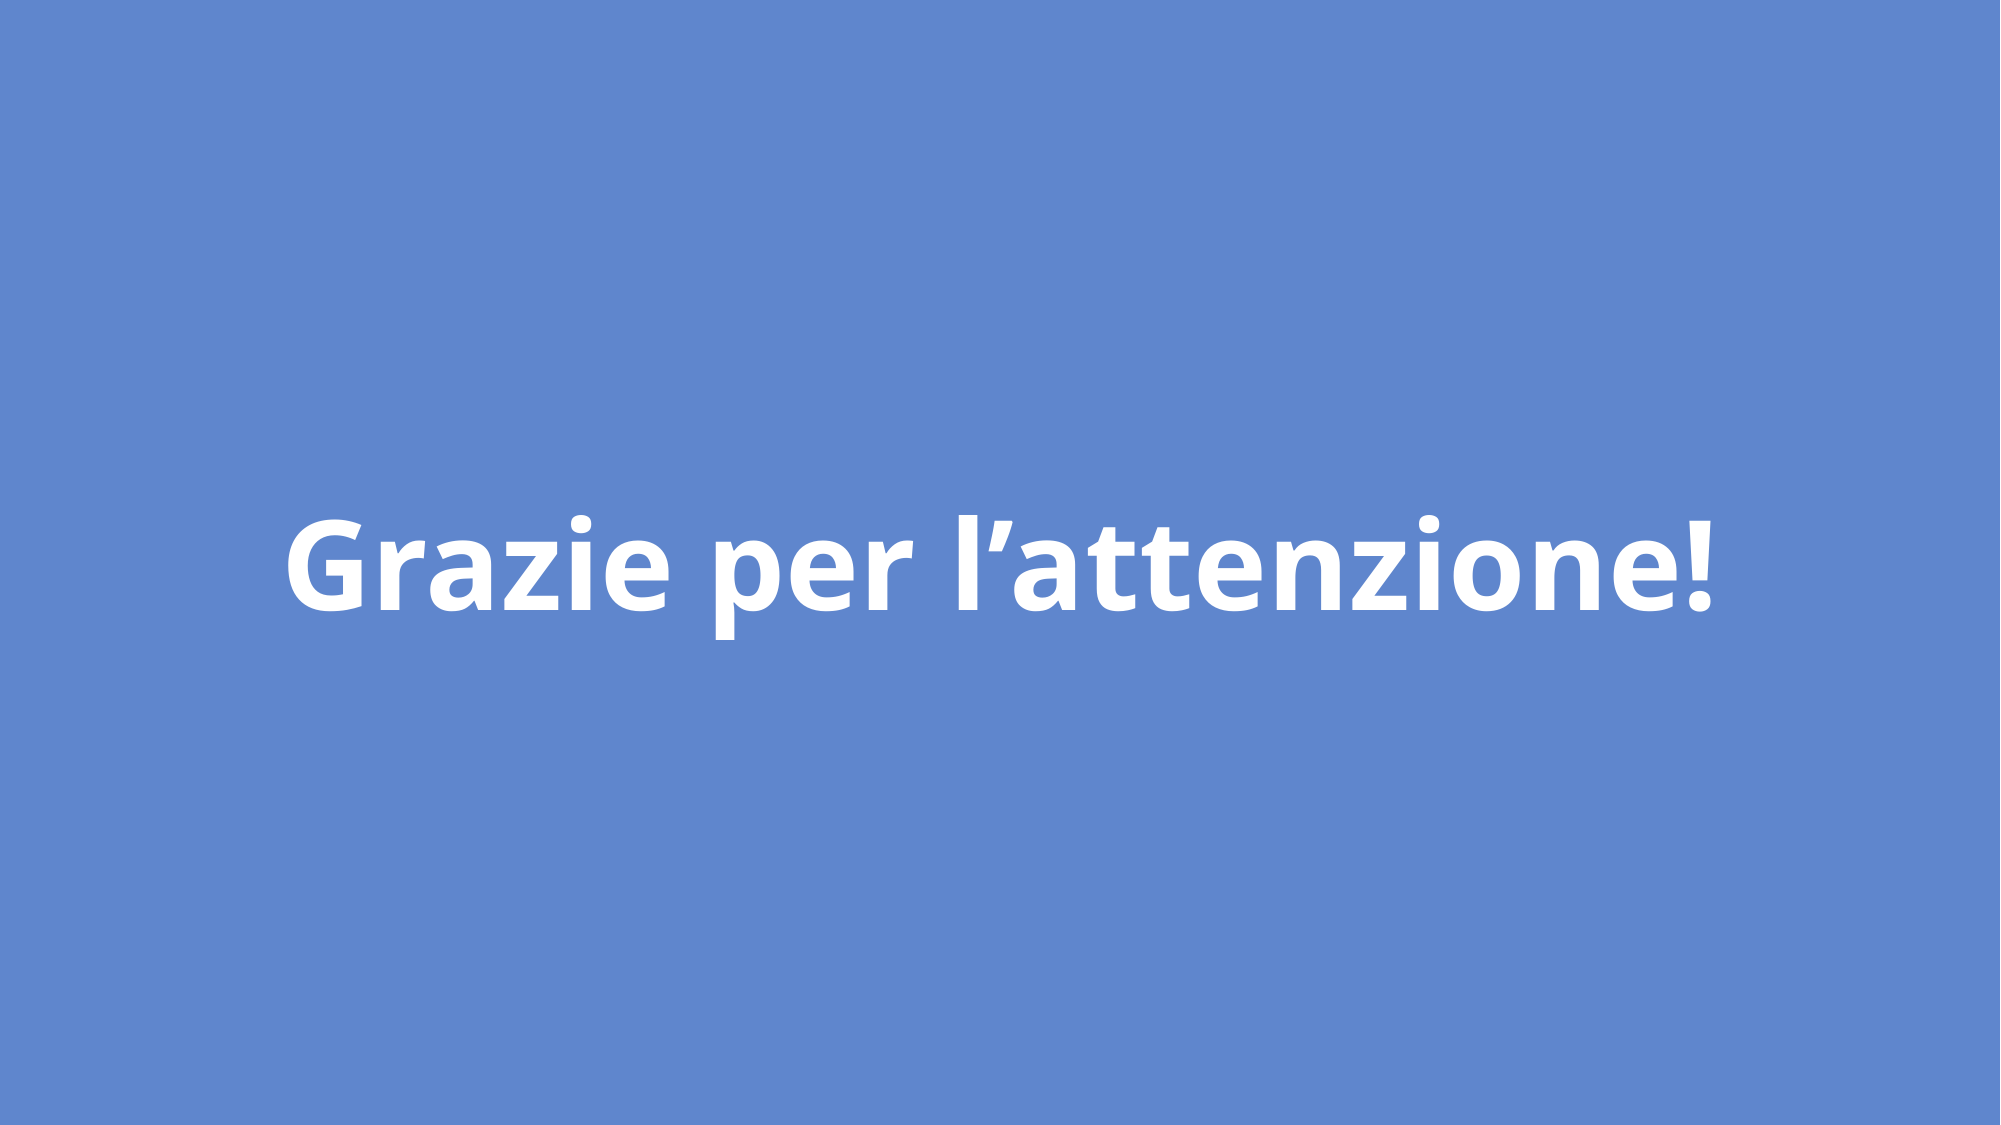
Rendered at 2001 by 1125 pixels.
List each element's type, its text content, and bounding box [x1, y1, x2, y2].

title Grazie per l’attenzione! [249, 479, 1750, 646]
